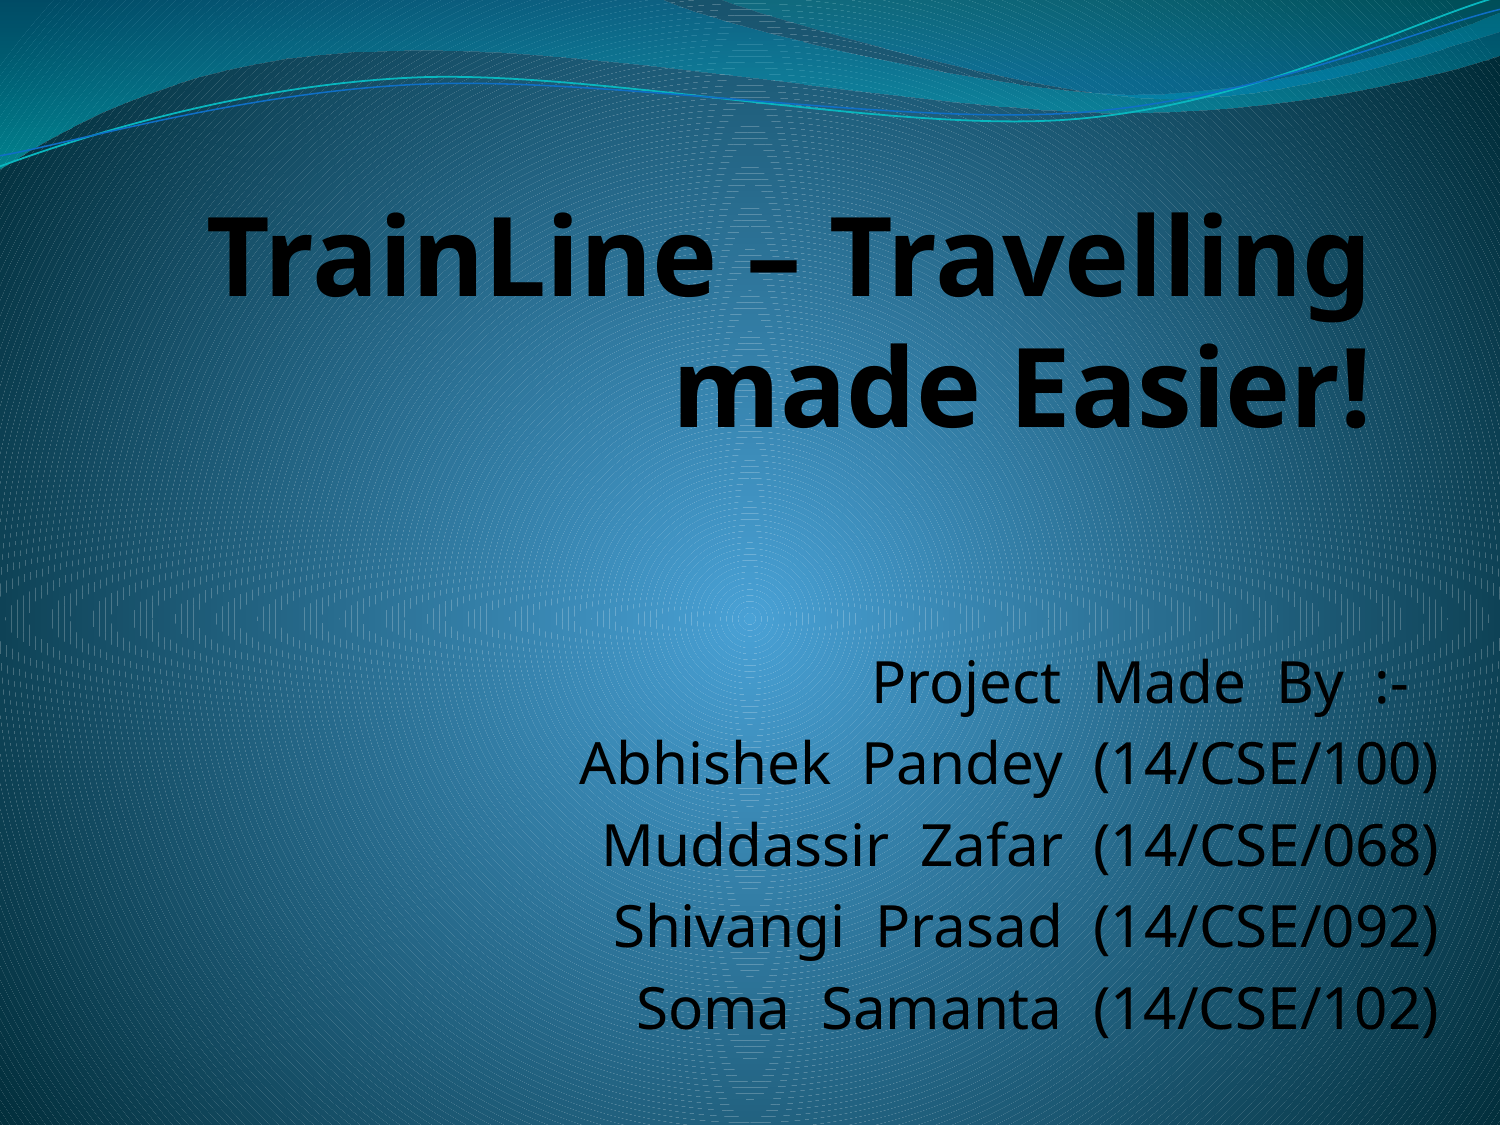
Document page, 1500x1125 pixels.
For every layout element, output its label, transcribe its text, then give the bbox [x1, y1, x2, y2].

title TrainLine – Travelling made Easier! [87, 99, 1376, 450]
subtitle Project Made By :- Abhishek Pandey (14/CSE/100) Muddassir Zafar (14/CSE/068) Shivangi Prasad (14/CSE/092) Soma Samanta (14/CSE/102) [50, 637, 1450, 1100]
